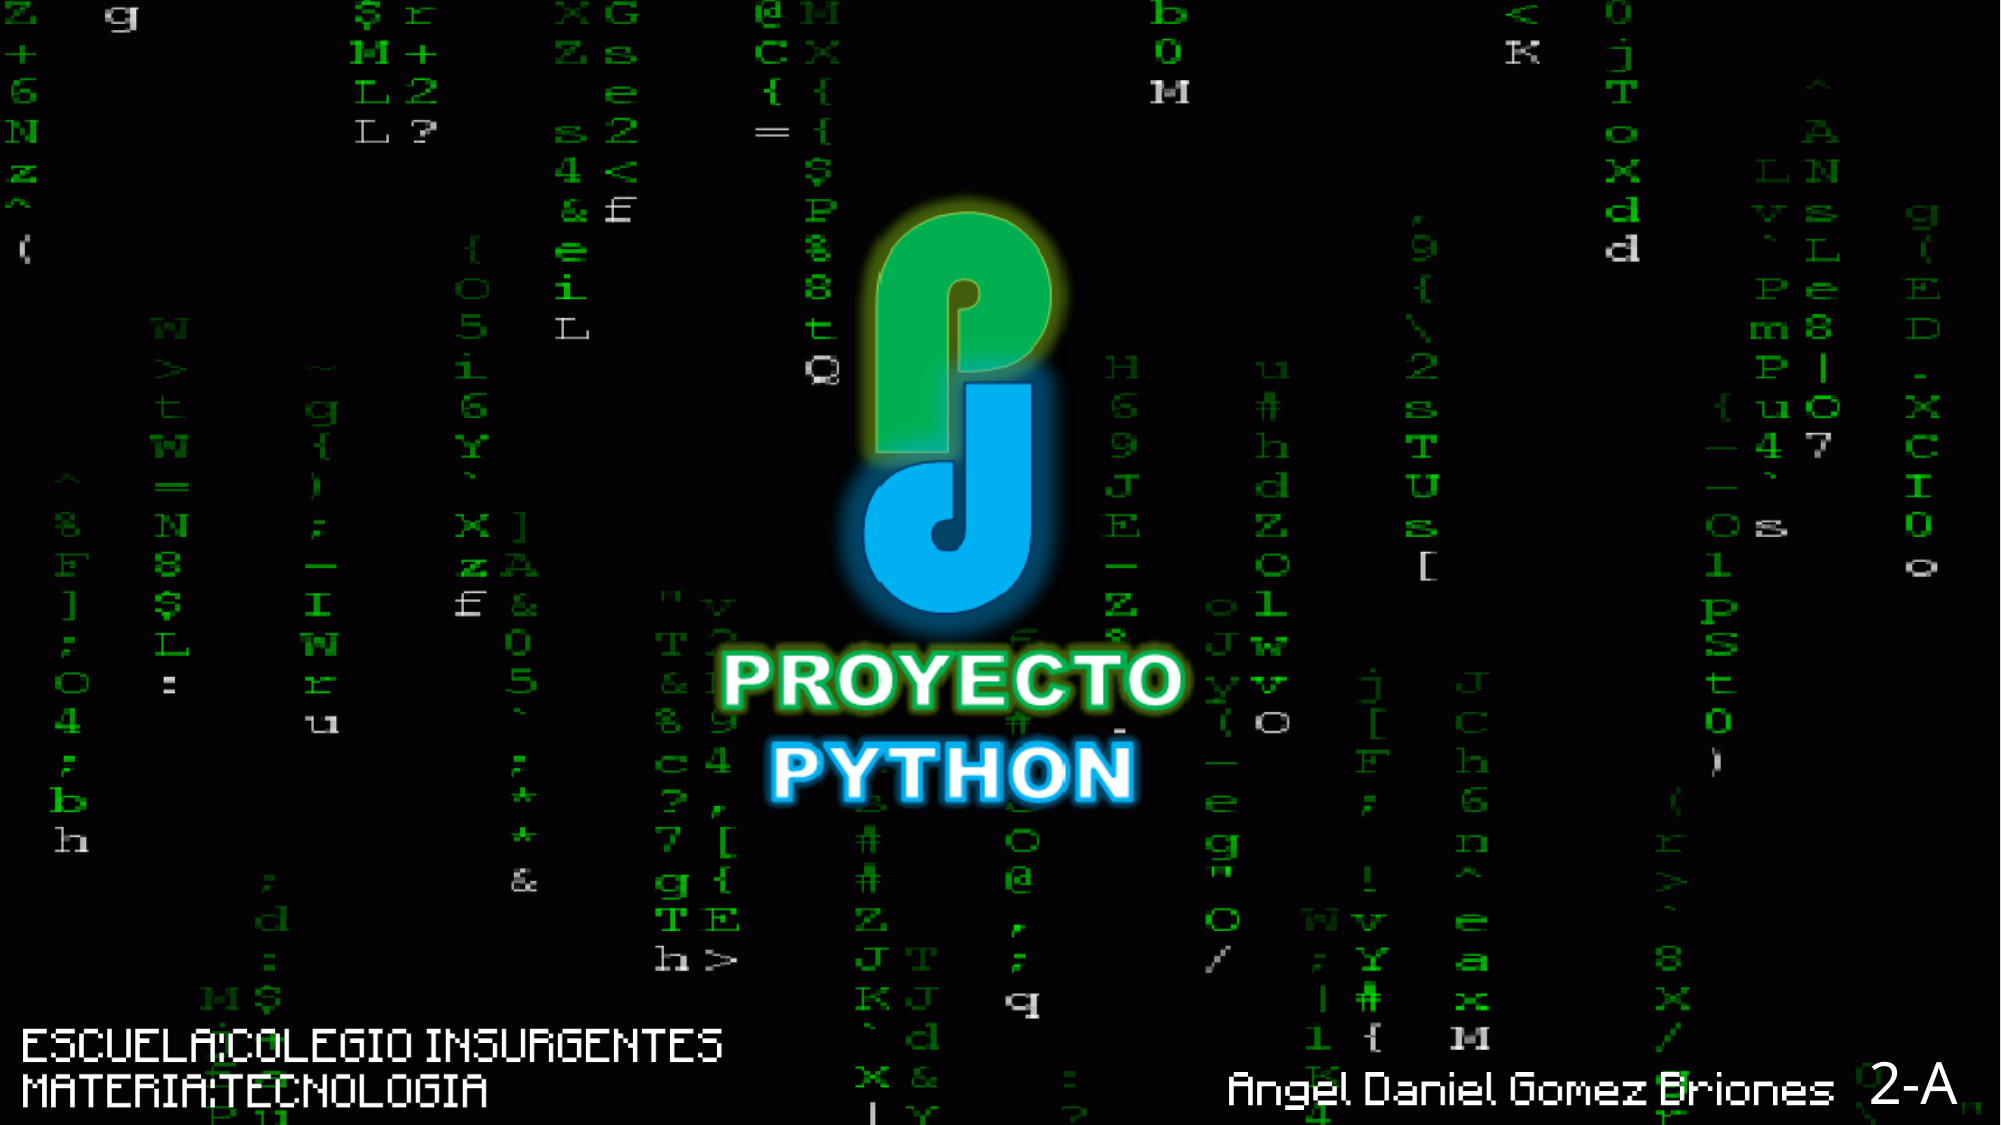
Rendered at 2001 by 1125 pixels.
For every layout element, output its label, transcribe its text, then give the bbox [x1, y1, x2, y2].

text_box 2-A [1853, 1039, 2000, 1124]
picture [0, 0, 2001, 1125]
